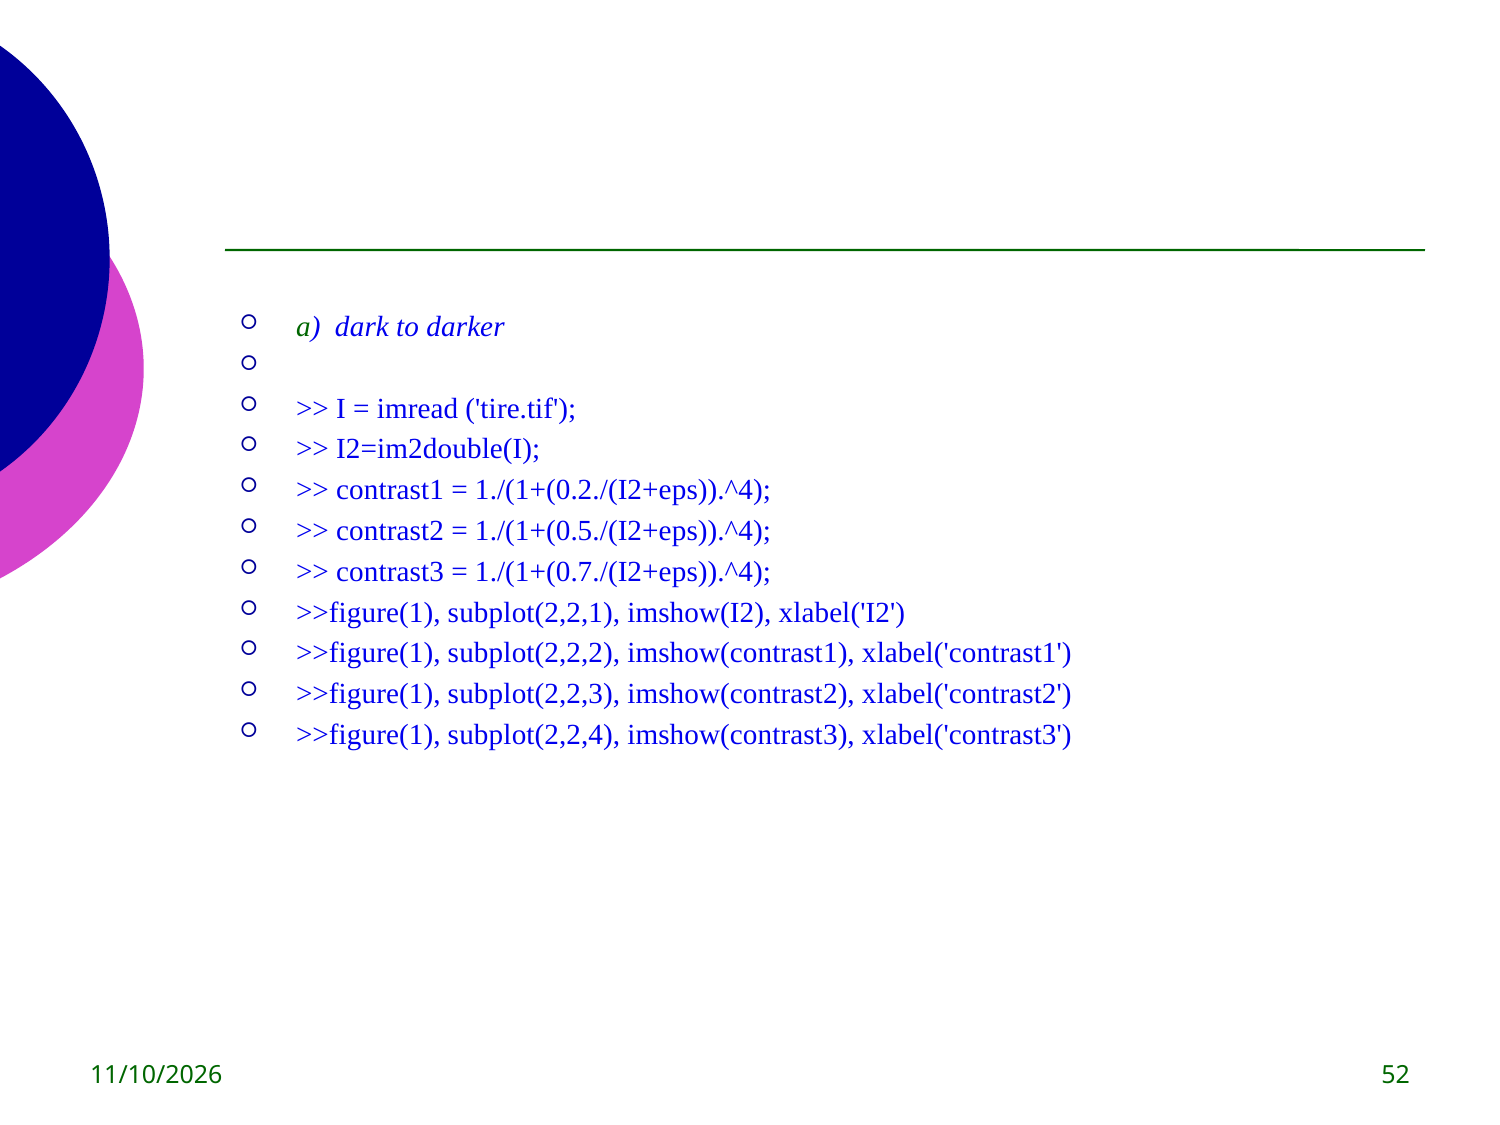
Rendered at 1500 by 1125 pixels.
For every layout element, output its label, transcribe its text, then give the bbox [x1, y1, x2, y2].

slide_number 52 [1074, 1024, 1426, 1101]
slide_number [74, 1024, 426, 1101]
list a) dark to darker >> I = imread ('tire.tif'); >> I2=im2double(I); >> contrast1 = 1./(1+(0.2./(I2+eps)).^4); >> contrast2 = 1./(1+(0.5./(I2+eps)).^4); >> contrast3 = 1./(1+(0.7./(I2+eps)).^4); >>figure(1), subplot(2,2,1), imshow(I2), xlabel('I2') >>figure(1), subplot(2,2,2), imshow(contrast1), xlabel('contrast1') >>figure(1), subplot(2,2,3), imshow(contrast2), xlabel('contrast2') >>figure(1), subplot(2,2,4), imshow(contrast3), xlabel('contrast3') [224, 299, 1425, 975]
